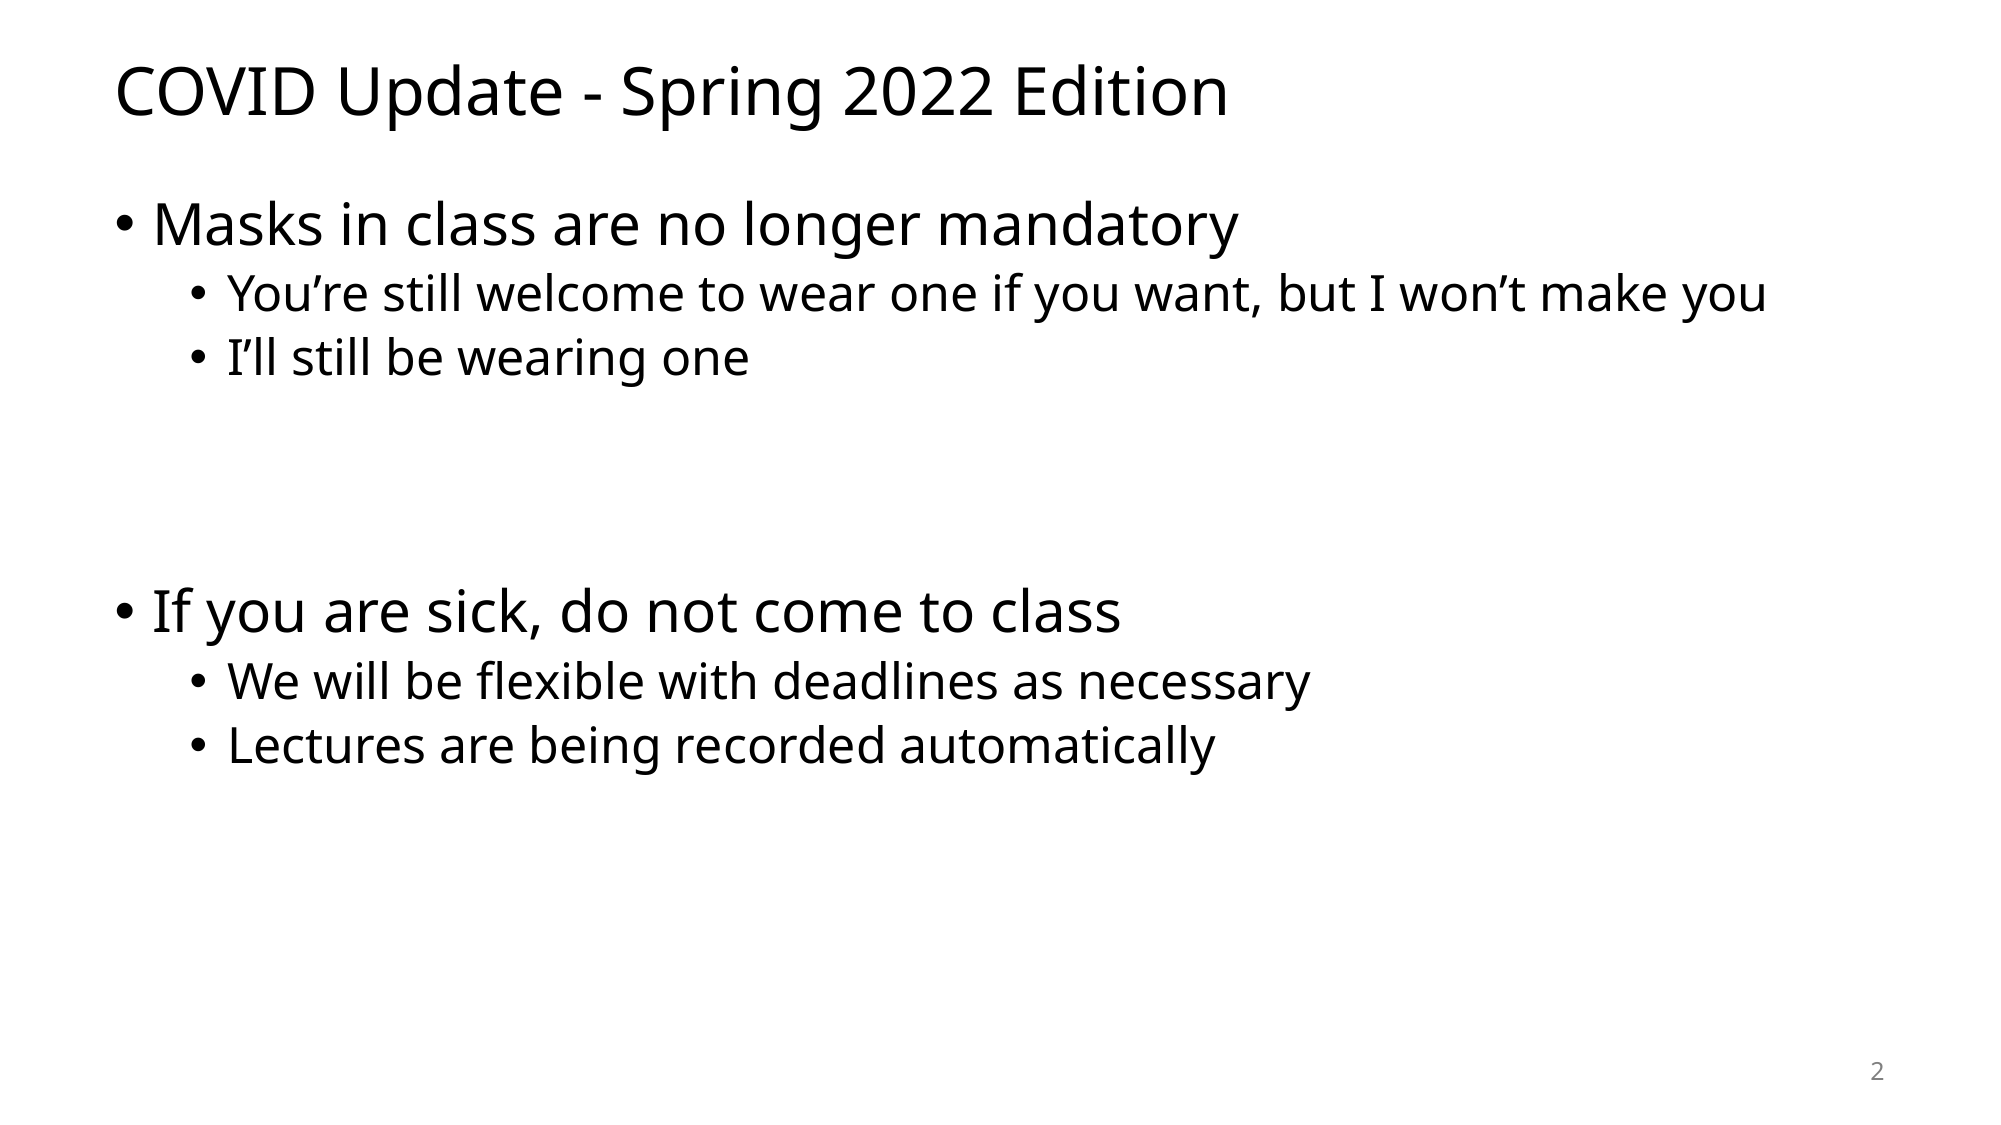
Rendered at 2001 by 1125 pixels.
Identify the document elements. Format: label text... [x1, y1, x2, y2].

list Masks in class are no longer mandatory You’re still welcome to wear one if you want, but I won’t make you I’ll still be wearing one If you are sick, do not come to class We will be flexible with deadlines as necessary Lectures are being recorded automatically [99, 187, 1900, 1013]
title COVID Update - Spring 2022 Edition [99, 37, 1900, 150]
slide_number 2 [1749, 1042, 1900, 1103]
